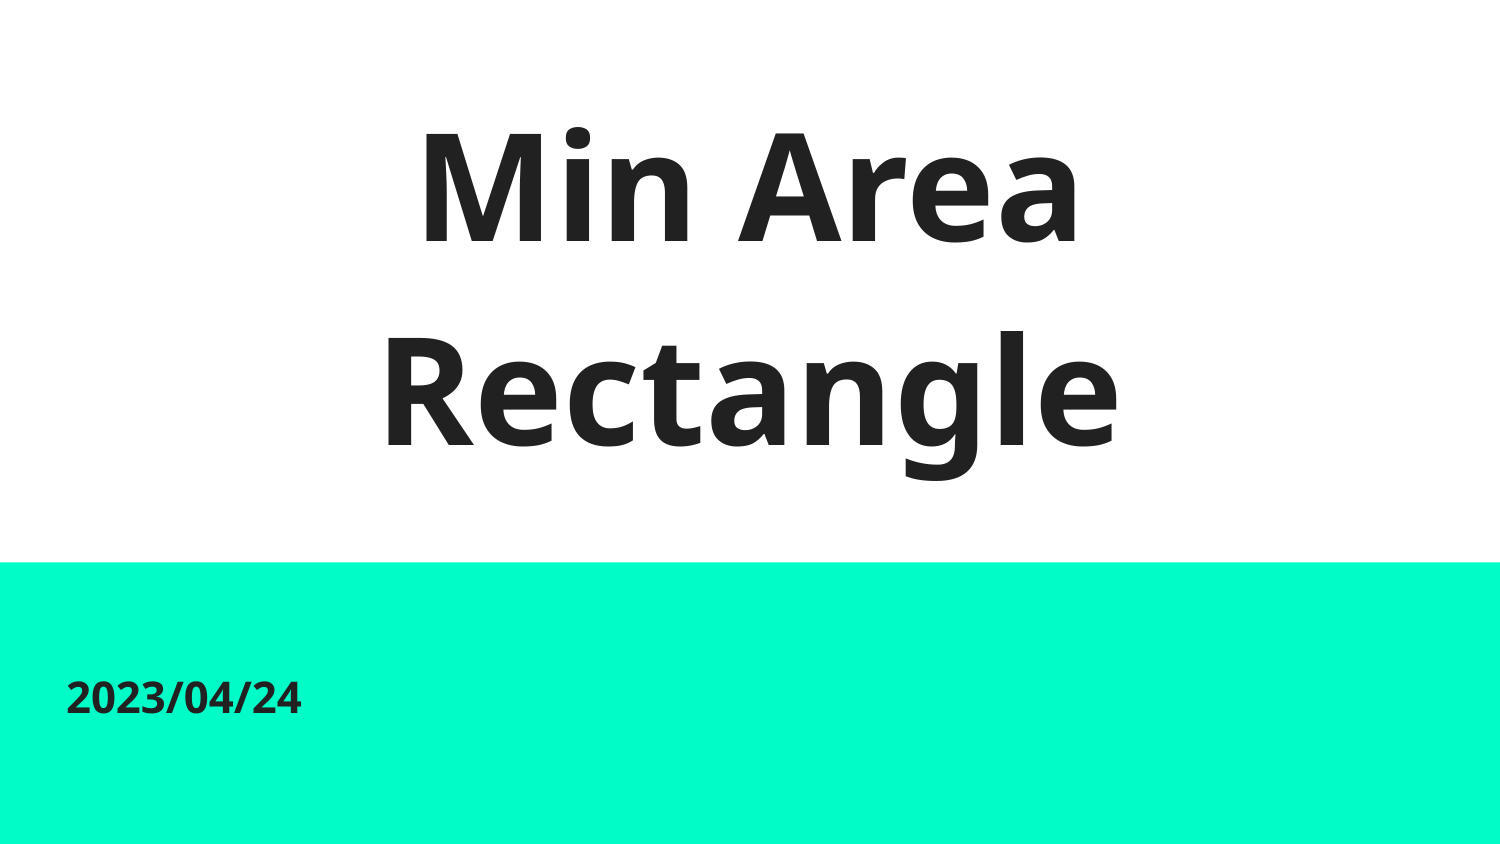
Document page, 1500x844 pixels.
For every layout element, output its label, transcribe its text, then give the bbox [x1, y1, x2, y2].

title Min Area Rectangle [51, 64, 1449, 506]
subtitle 2023/04/24 [51, 638, 1449, 755]
